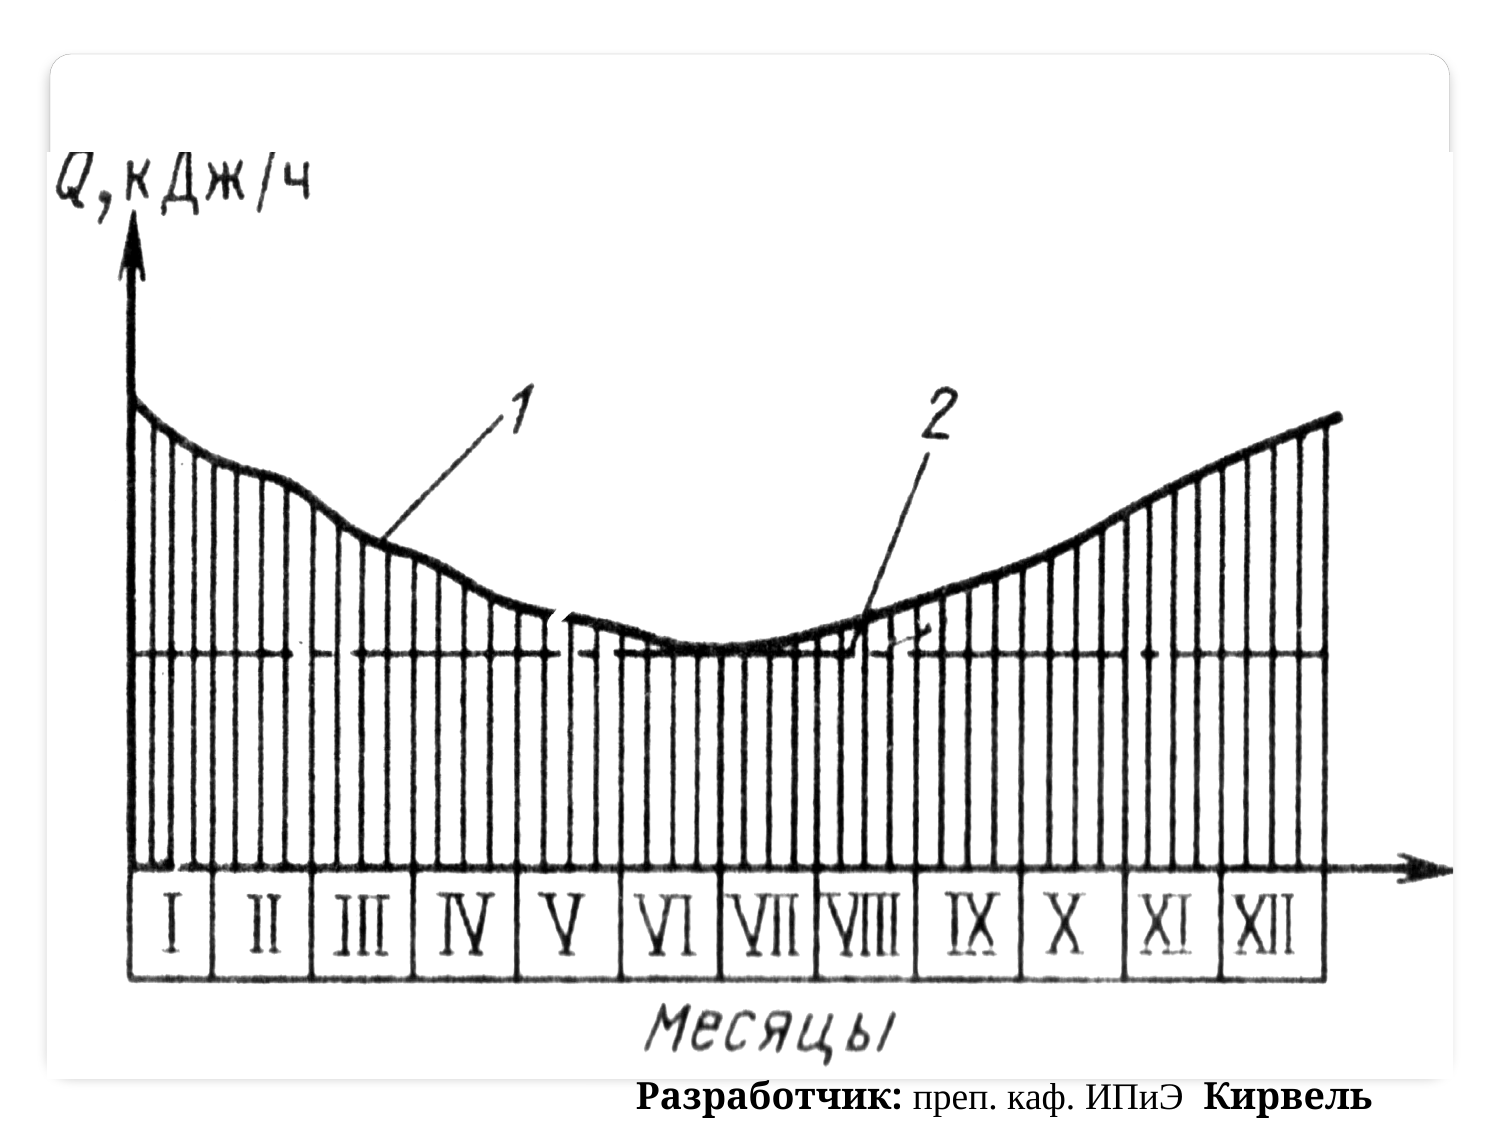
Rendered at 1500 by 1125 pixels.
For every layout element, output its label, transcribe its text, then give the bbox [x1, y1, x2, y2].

picture [46, 152, 1454, 1079]
text_box Разработчик: преп. каф. ИПиЭ Кирвель П.И. [621, 1091, 1455, 1125]
